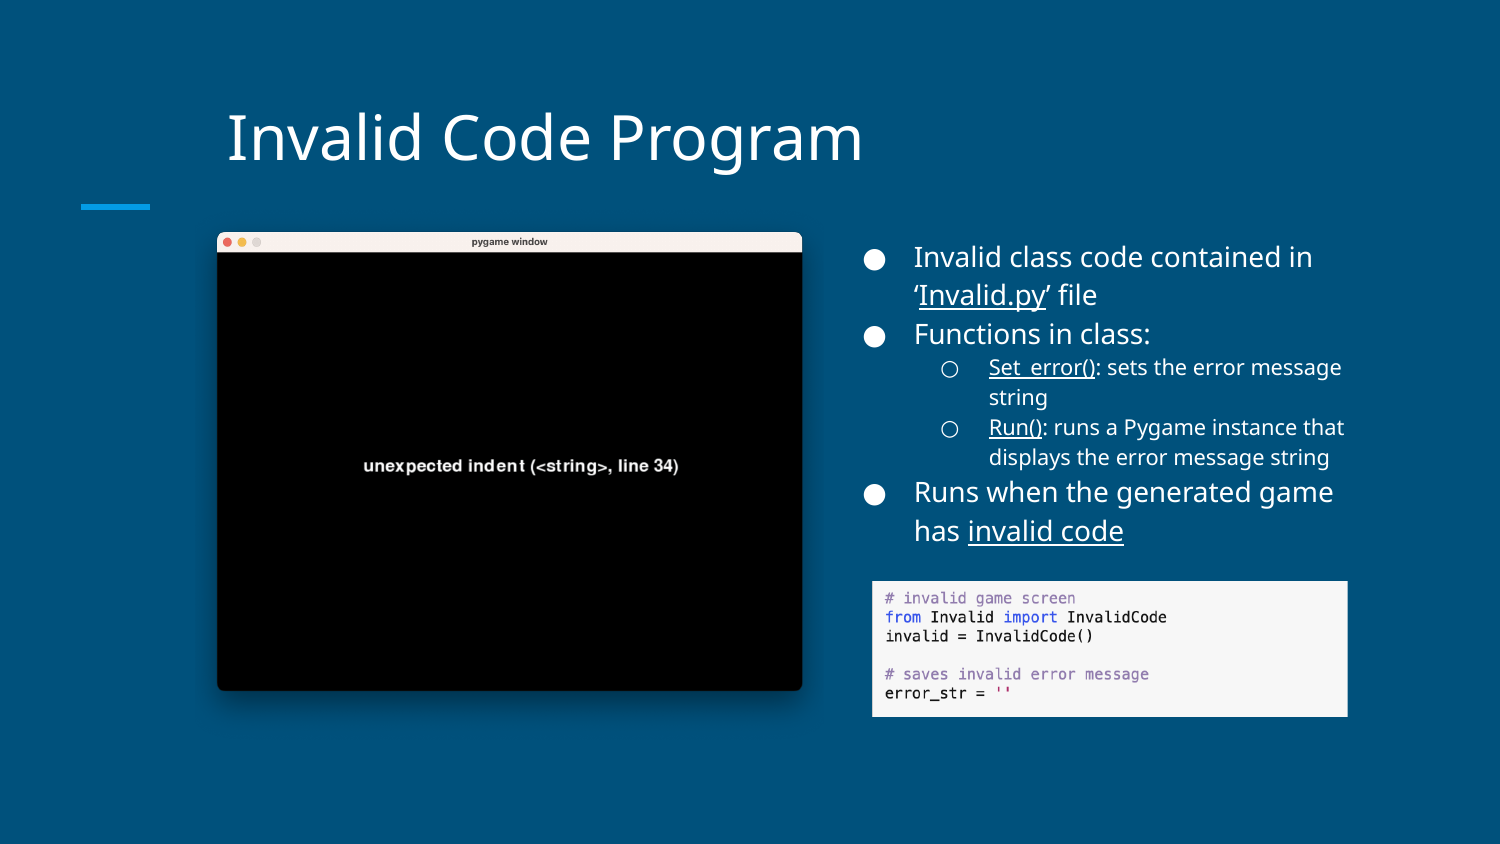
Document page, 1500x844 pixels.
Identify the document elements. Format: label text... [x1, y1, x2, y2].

picture [873, 582, 1347, 716]
list Invalid class code contained in ‘Invalid.py’ file Functions in class: Set_error(): sets the error message string Run(): runs a Pygame instance that displays the error message string Runs when the generated game has invalid code [829, 219, 1368, 582]
title Invalid Code Program [212, 75, 1437, 188]
picture [217, 232, 802, 692]
